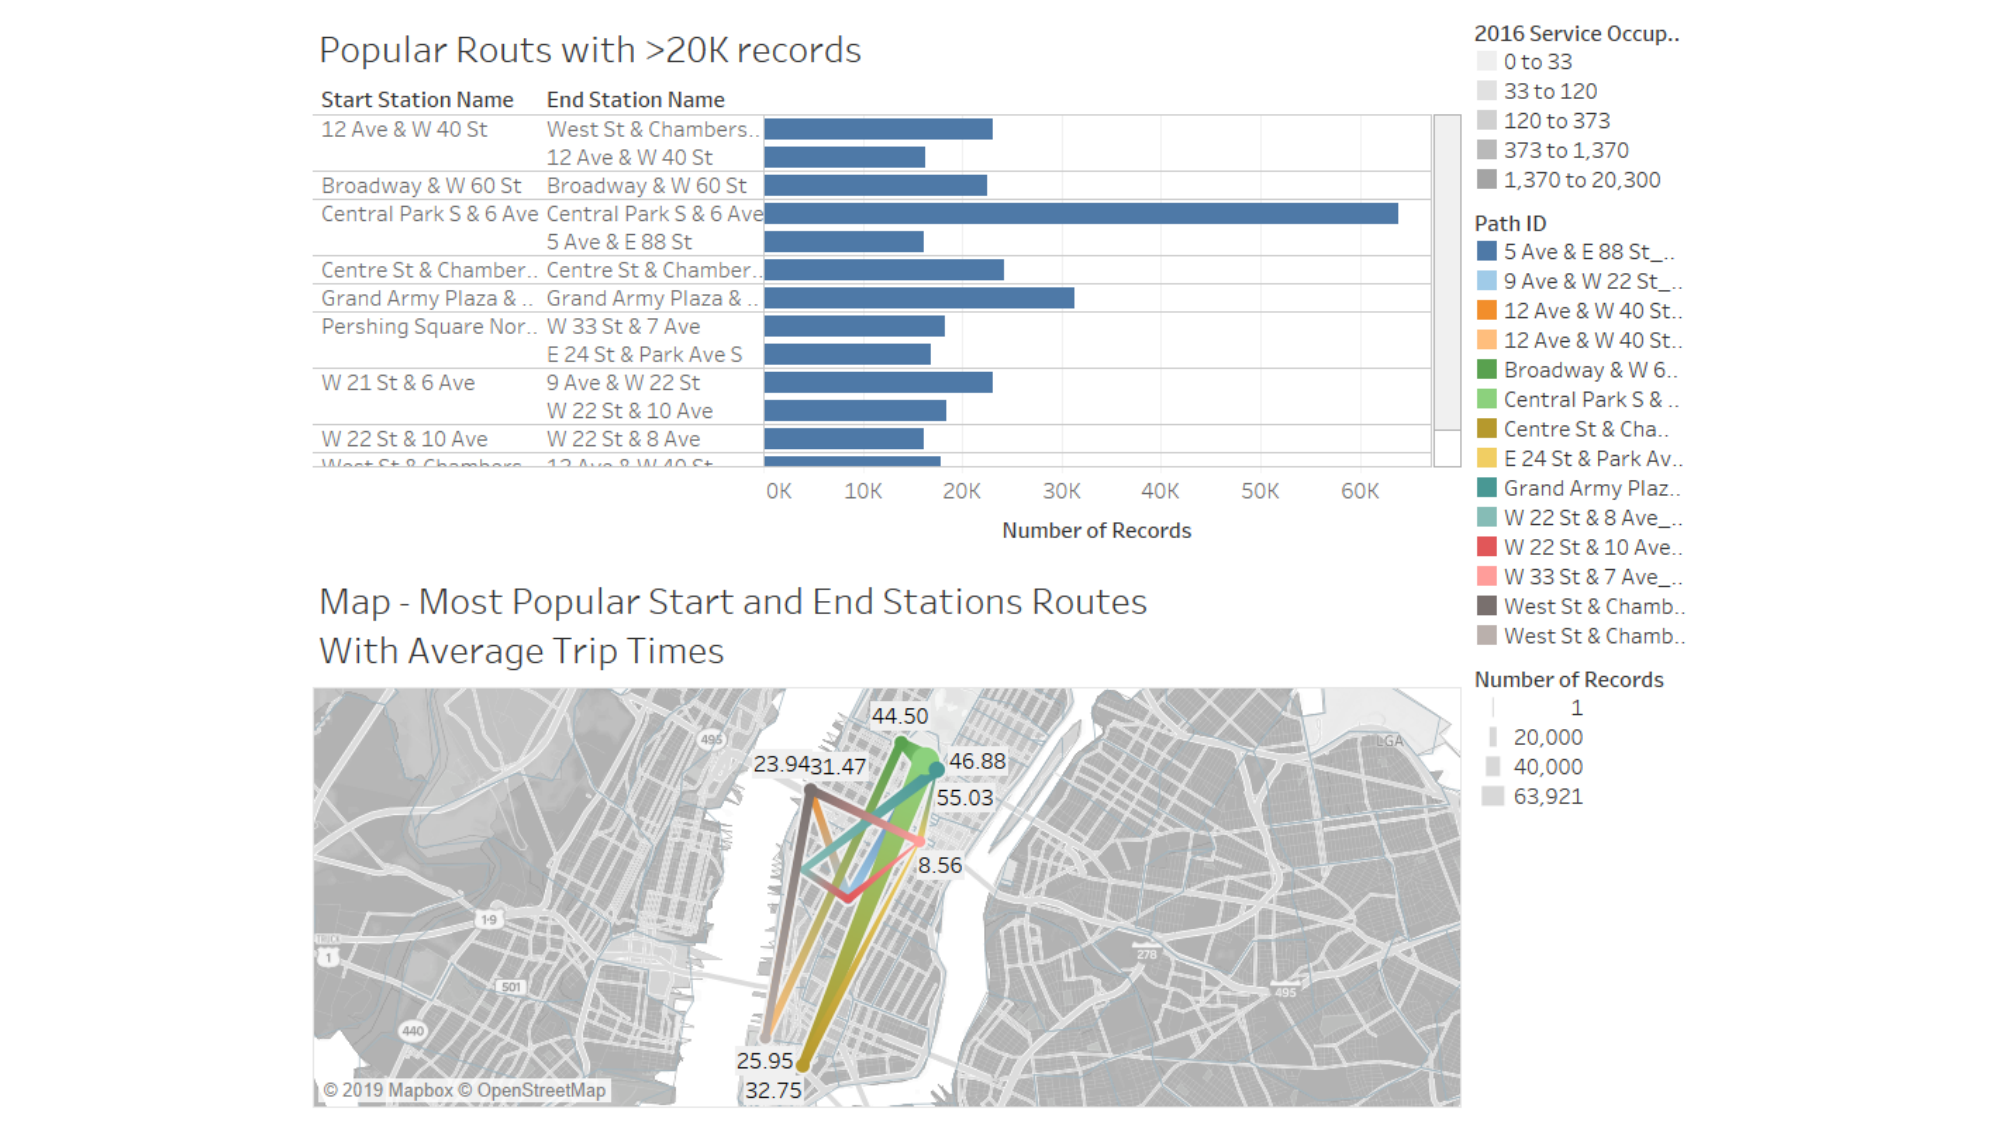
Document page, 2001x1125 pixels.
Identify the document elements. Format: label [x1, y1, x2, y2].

picture [296, 0, 1704, 1125]
